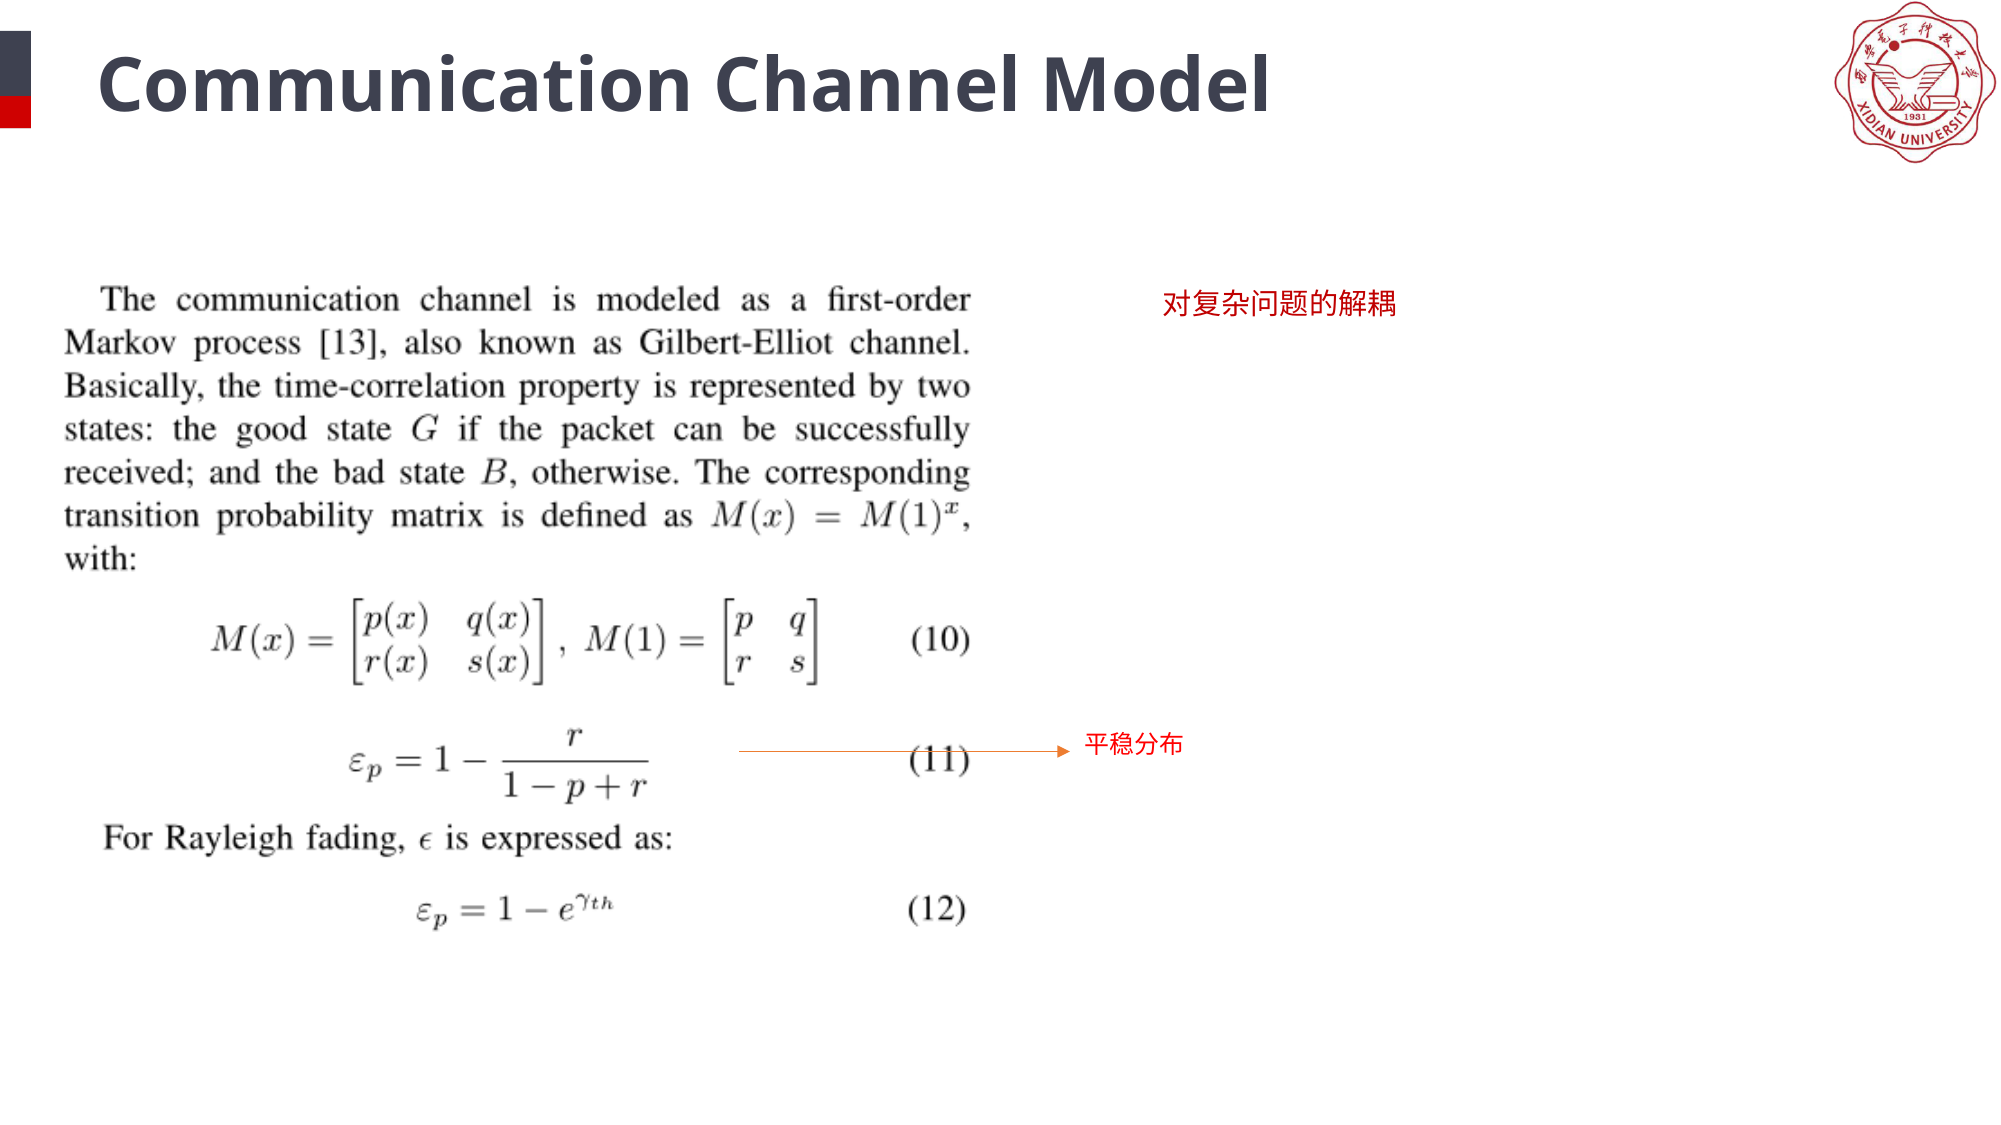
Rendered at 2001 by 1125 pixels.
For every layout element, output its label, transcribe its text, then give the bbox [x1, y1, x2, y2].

text_box Communication Channel Model [81, 29, 1289, 134]
text_box 平稳分布 [1069, 721, 1207, 766]
text_box 对复杂问题的解耦 [1148, 277, 1433, 328]
picture [44, 275, 1000, 700]
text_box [0, 30, 31, 129]
picture [23, 710, 1028, 958]
picture [1832, 0, 1998, 165]
